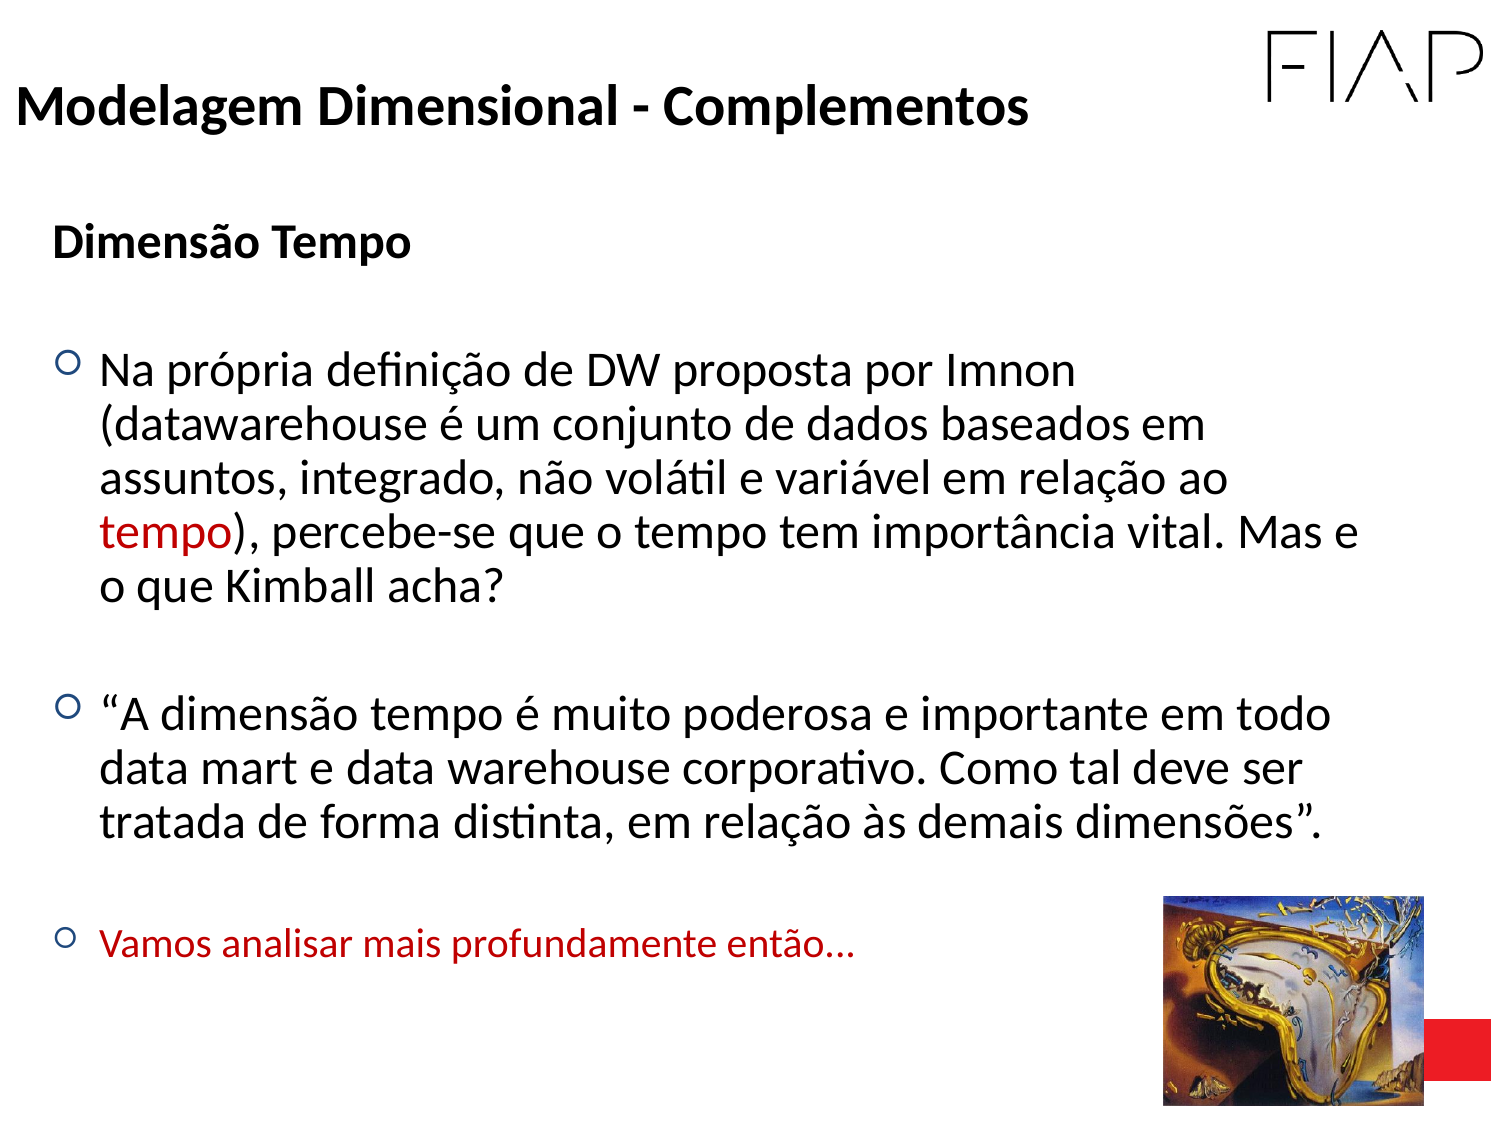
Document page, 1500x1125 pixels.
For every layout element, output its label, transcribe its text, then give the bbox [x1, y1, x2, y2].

picture [1163, 896, 1491, 1107]
title Modelagem Dimensional - Complementos [0, 18, 1205, 185]
picture [1267, 30, 1483, 102]
text_box Dimensão Tempo Na própria definição de DW proposta por Imnon (datawarehouse é um conjunto de dados baseados em assuntos, integrado, não volátil e variável em relação ao tempo), percebe-se que o tempo tem importância vital. Mas e o que Kimball acha? “A dimensão tempo é muito poderosa e importante em todo data mart e data warehouse corporativo. Como tal deve ser tratada de forma distinta, em relação às demais dimensões”. Vamos analisar mais profundamente então... [37, 208, 1412, 1094]
